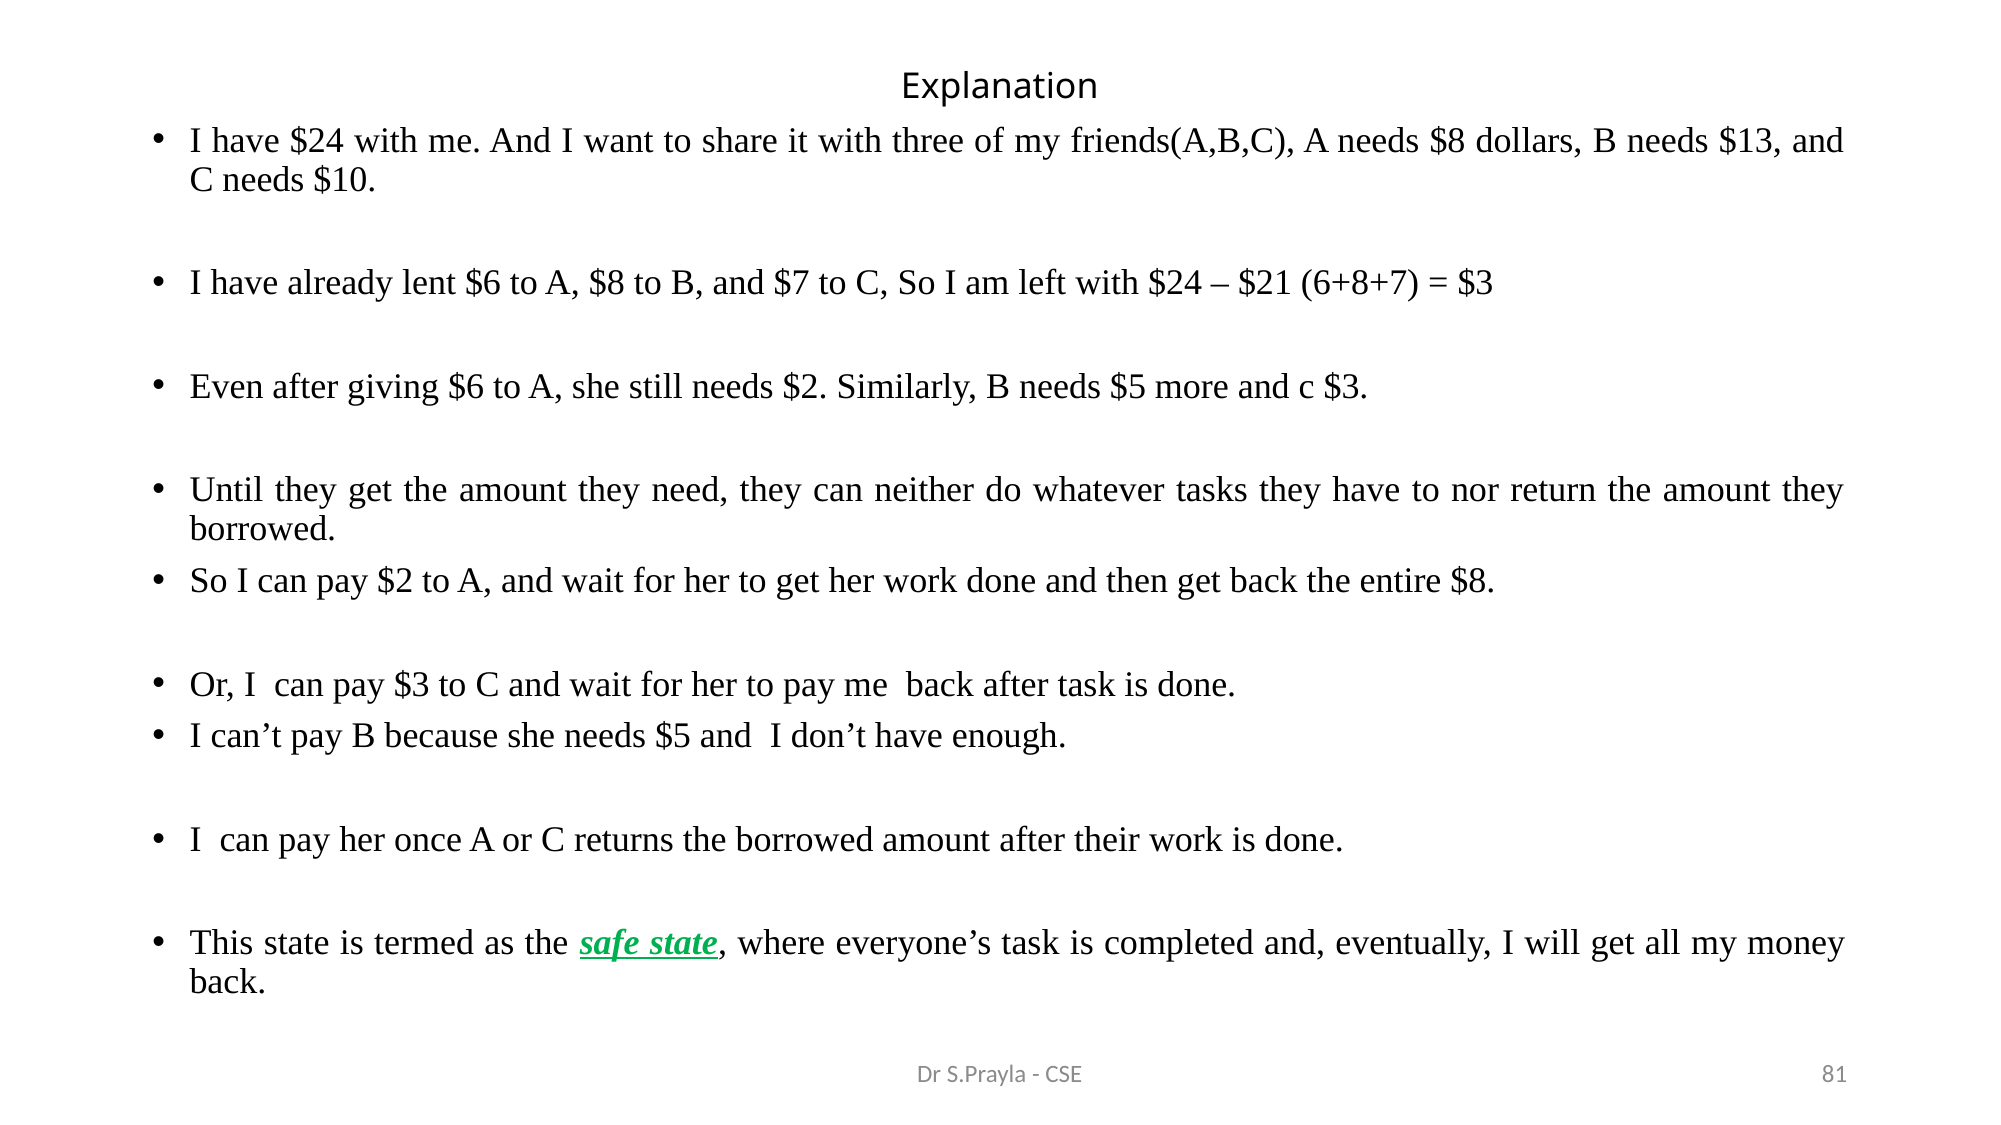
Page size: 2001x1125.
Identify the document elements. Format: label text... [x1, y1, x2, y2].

footer Dr S.Prayla - CSE [662, 1042, 1338, 1103]
title Explanation [137, 59, 1863, 113]
list I have $24 with me. And I want to share it with three of my friends(A,B,C), A needs $8 dollars, B needs $13, and C needs $10. I have already lent $6 to A, $8 to B, and $7 to C, So I am left with $24 – $21 (6+8+7) = $3 Even after giving $6 to A, she still needs $2. Similarly, B needs $5 more and c $3. Until they get the amount they need, they can neither do whatever tasks they have to nor return the amount they borrowed. So I can pay $2 to A, and wait for her to get her work done and then get back the entire $8. Or, I can pay $3 to C and wait for her to pay me back after task is done. I can’t pay B because she needs $5 and I don’t have enough. I can pay her once A or C returns the borrowed amount after their work is done. This state is termed as the safe state, where everyone’s task is completed and, eventually, I will get all my money back. [137, 113, 1863, 1014]
slide_number 81 [1412, 1042, 1863, 1103]
